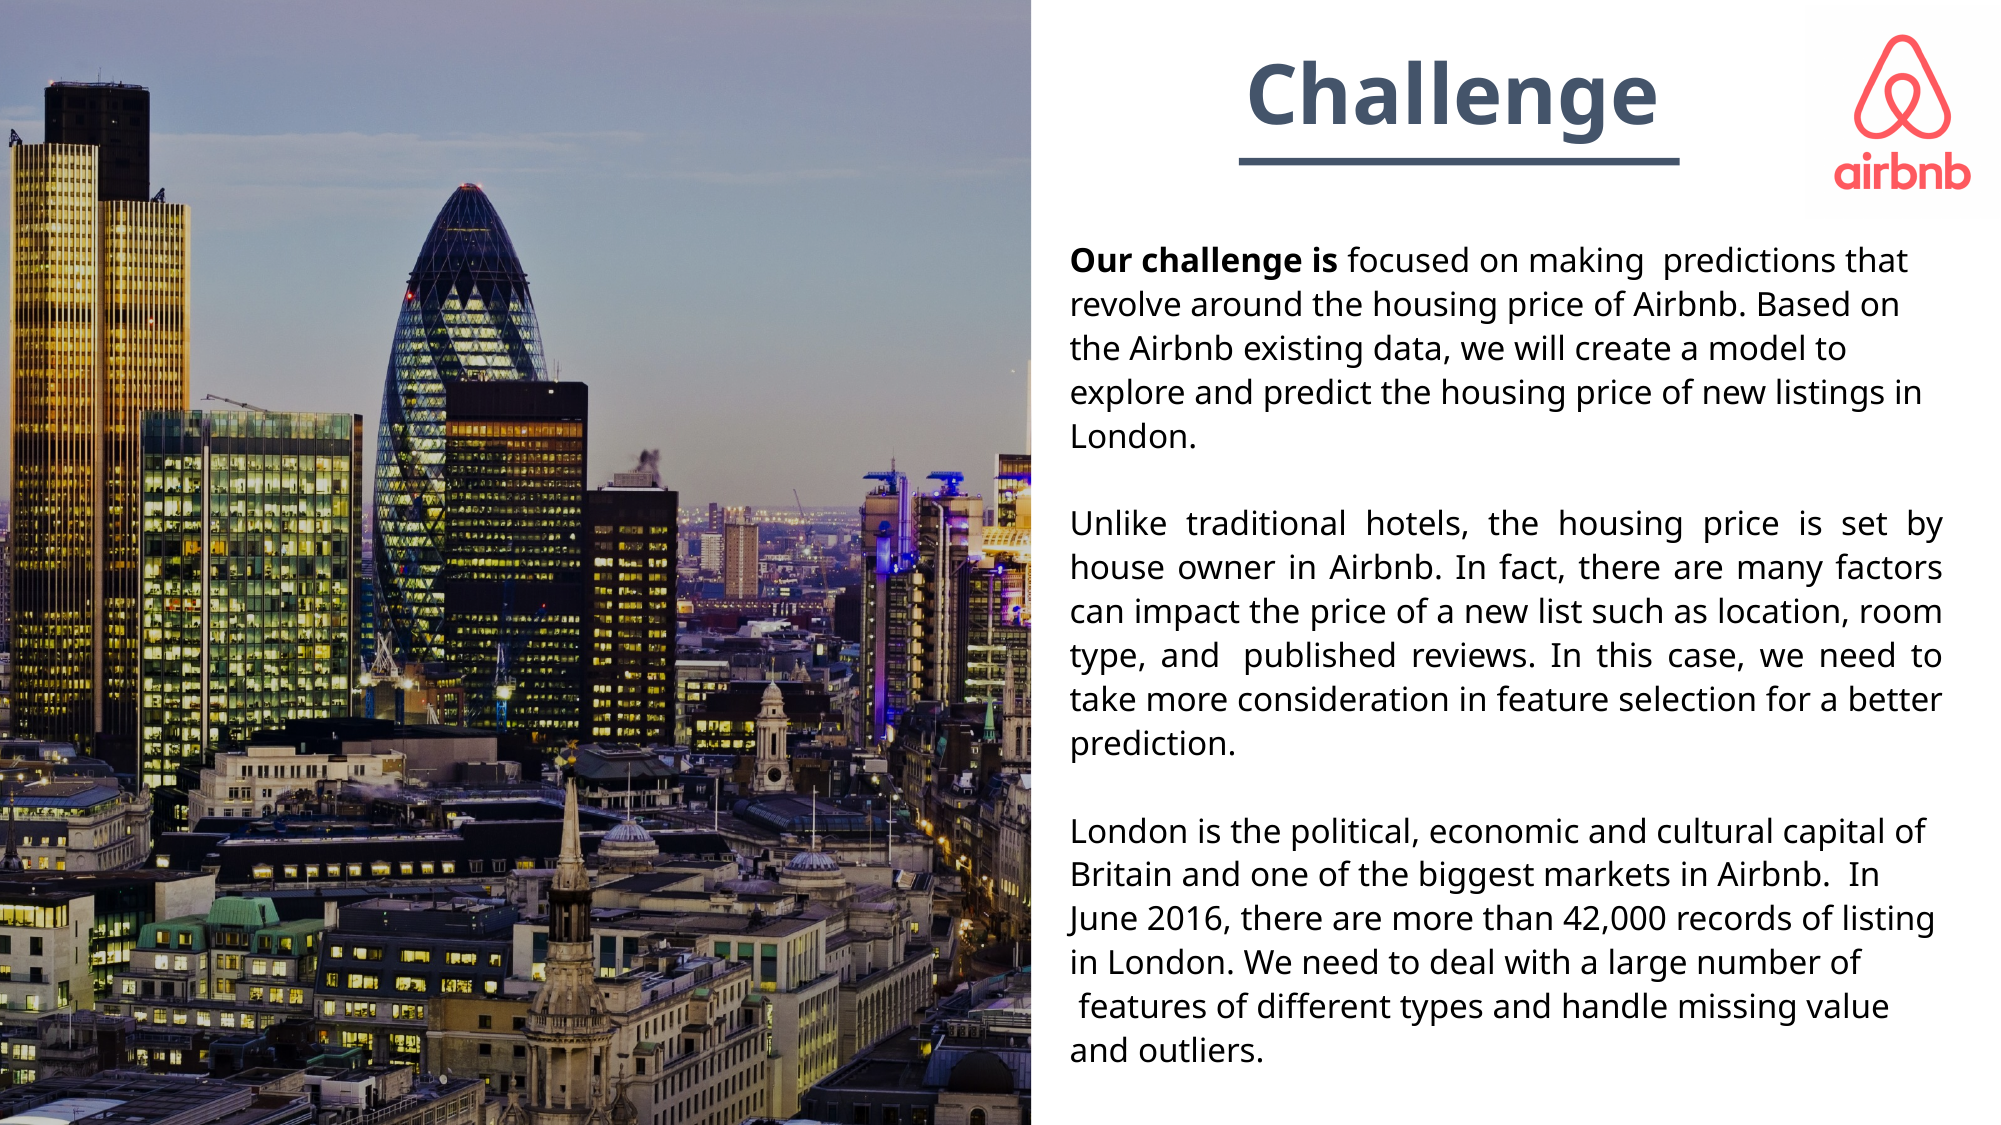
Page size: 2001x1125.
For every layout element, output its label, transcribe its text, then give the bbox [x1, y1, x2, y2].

picture [1805, 5, 2000, 219]
picture [0, 0, 1032, 1125]
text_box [1032, 37, 1805, 166]
text_box Our challenge is focused on making predictions that revolve around the housing price of Airbnb. Based on the Airbnb existing data, we will create a model to explore and predict the housing price of new listings in London. Unlike traditional hotels, the housing price is set by house owner in Airbnb. In fact, there are many factors can impact the price of a new list such as location, room type, and published reviews. In this case, we need to take more consideration in feature selection for a better prediction. London is the political, economic and cultural capital of Britain and one of the biggest markets in Airbnb. In June 2016, there are more than 42,000 records of listing in London. We need to deal with a large number of features of different types and handle missing value and outliers. [1054, 228, 1960, 1112]
